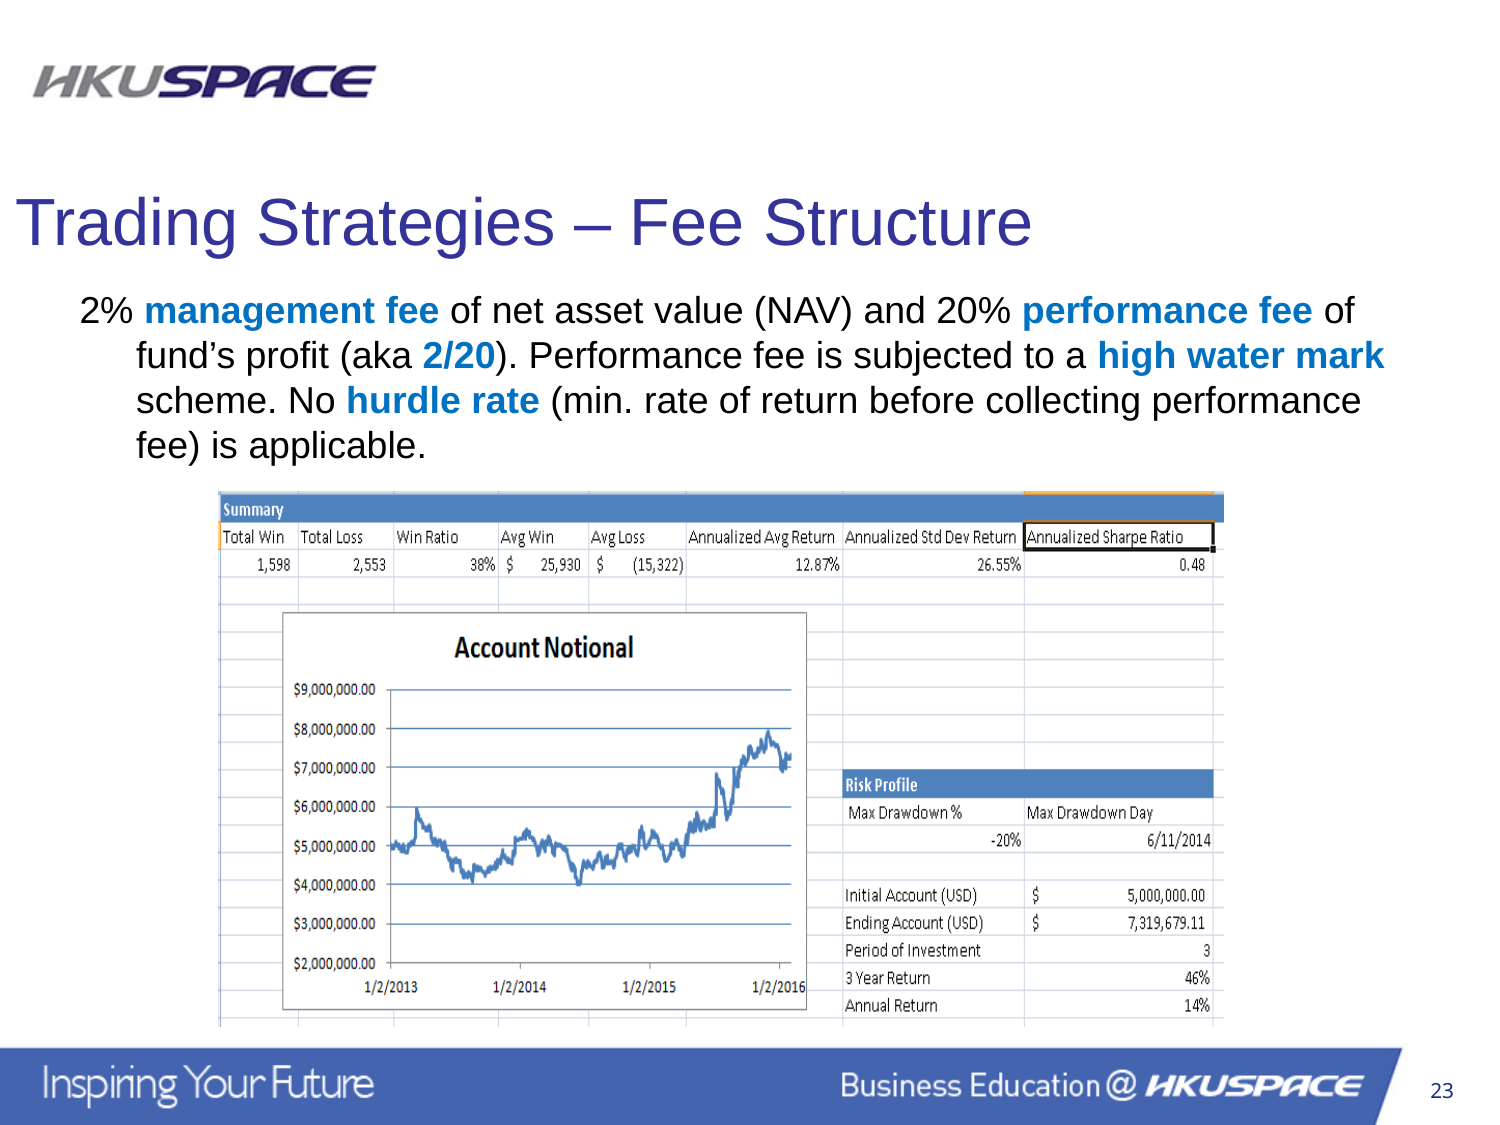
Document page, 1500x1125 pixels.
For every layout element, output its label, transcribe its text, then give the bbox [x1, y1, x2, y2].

text_box 2% management fee of net asset value (NAV) and 20% performance fee of fund’s profit (aka 2/20). Performance fee is subjected to a high water mark scheme. No hurdle rate (min. rate of return before collecting performance fee) is applicable. [64, 278, 1424, 1047]
picture [0, 0, 1500, 1125]
title Trading Strategies – Fee Structure [0, 101, 1325, 266]
slide_number 23 [1415, 1070, 1499, 1125]
